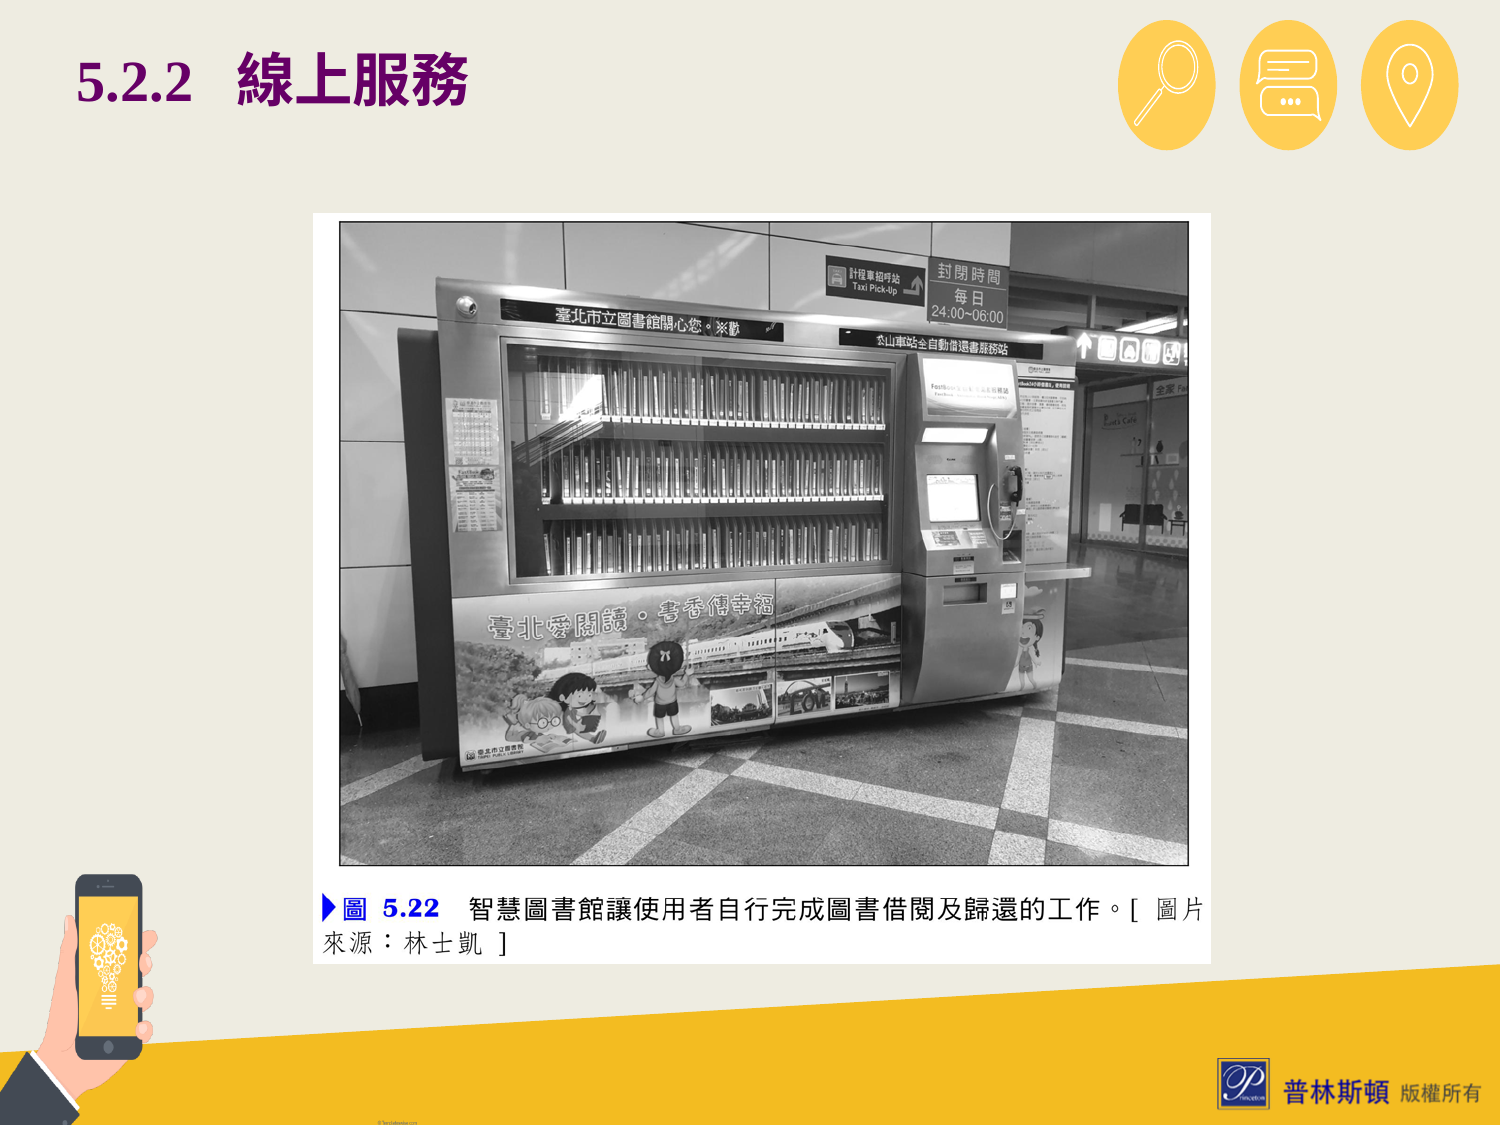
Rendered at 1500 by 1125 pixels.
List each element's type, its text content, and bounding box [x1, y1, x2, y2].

picture [1217, 1058, 1500, 1125]
picture [0, 213, 1211, 1125]
title 5.2.2 線上服務 [76, 19, 1459, 114]
